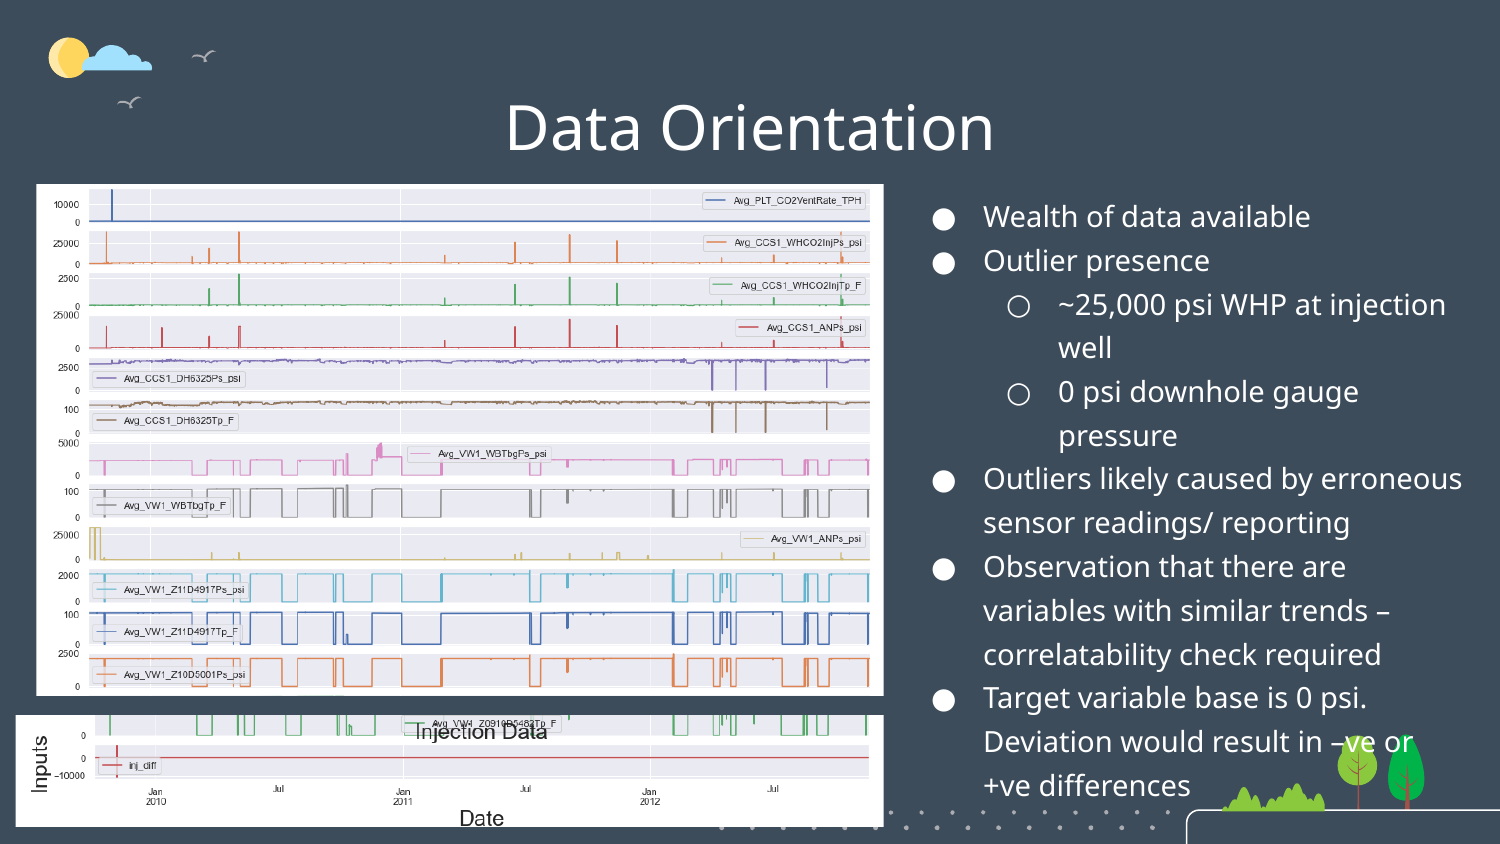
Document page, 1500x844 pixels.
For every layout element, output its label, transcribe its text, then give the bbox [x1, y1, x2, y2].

title Data Orientation [118, 72, 1384, 167]
picture [36, 136, 884, 696]
picture [15, 714, 884, 827]
list Wealth of data available Outlier presence ~25,000 psi WHP at injection well 0 psi downhole gauge pressure Outliers likely caused by erroneous sensor readings/ reporting Observation that there are variables with similar trends – correlatability check required Target variable base is 0 psi. Deviation would result in –ve or +ve differences [893, 174, 1485, 771]
